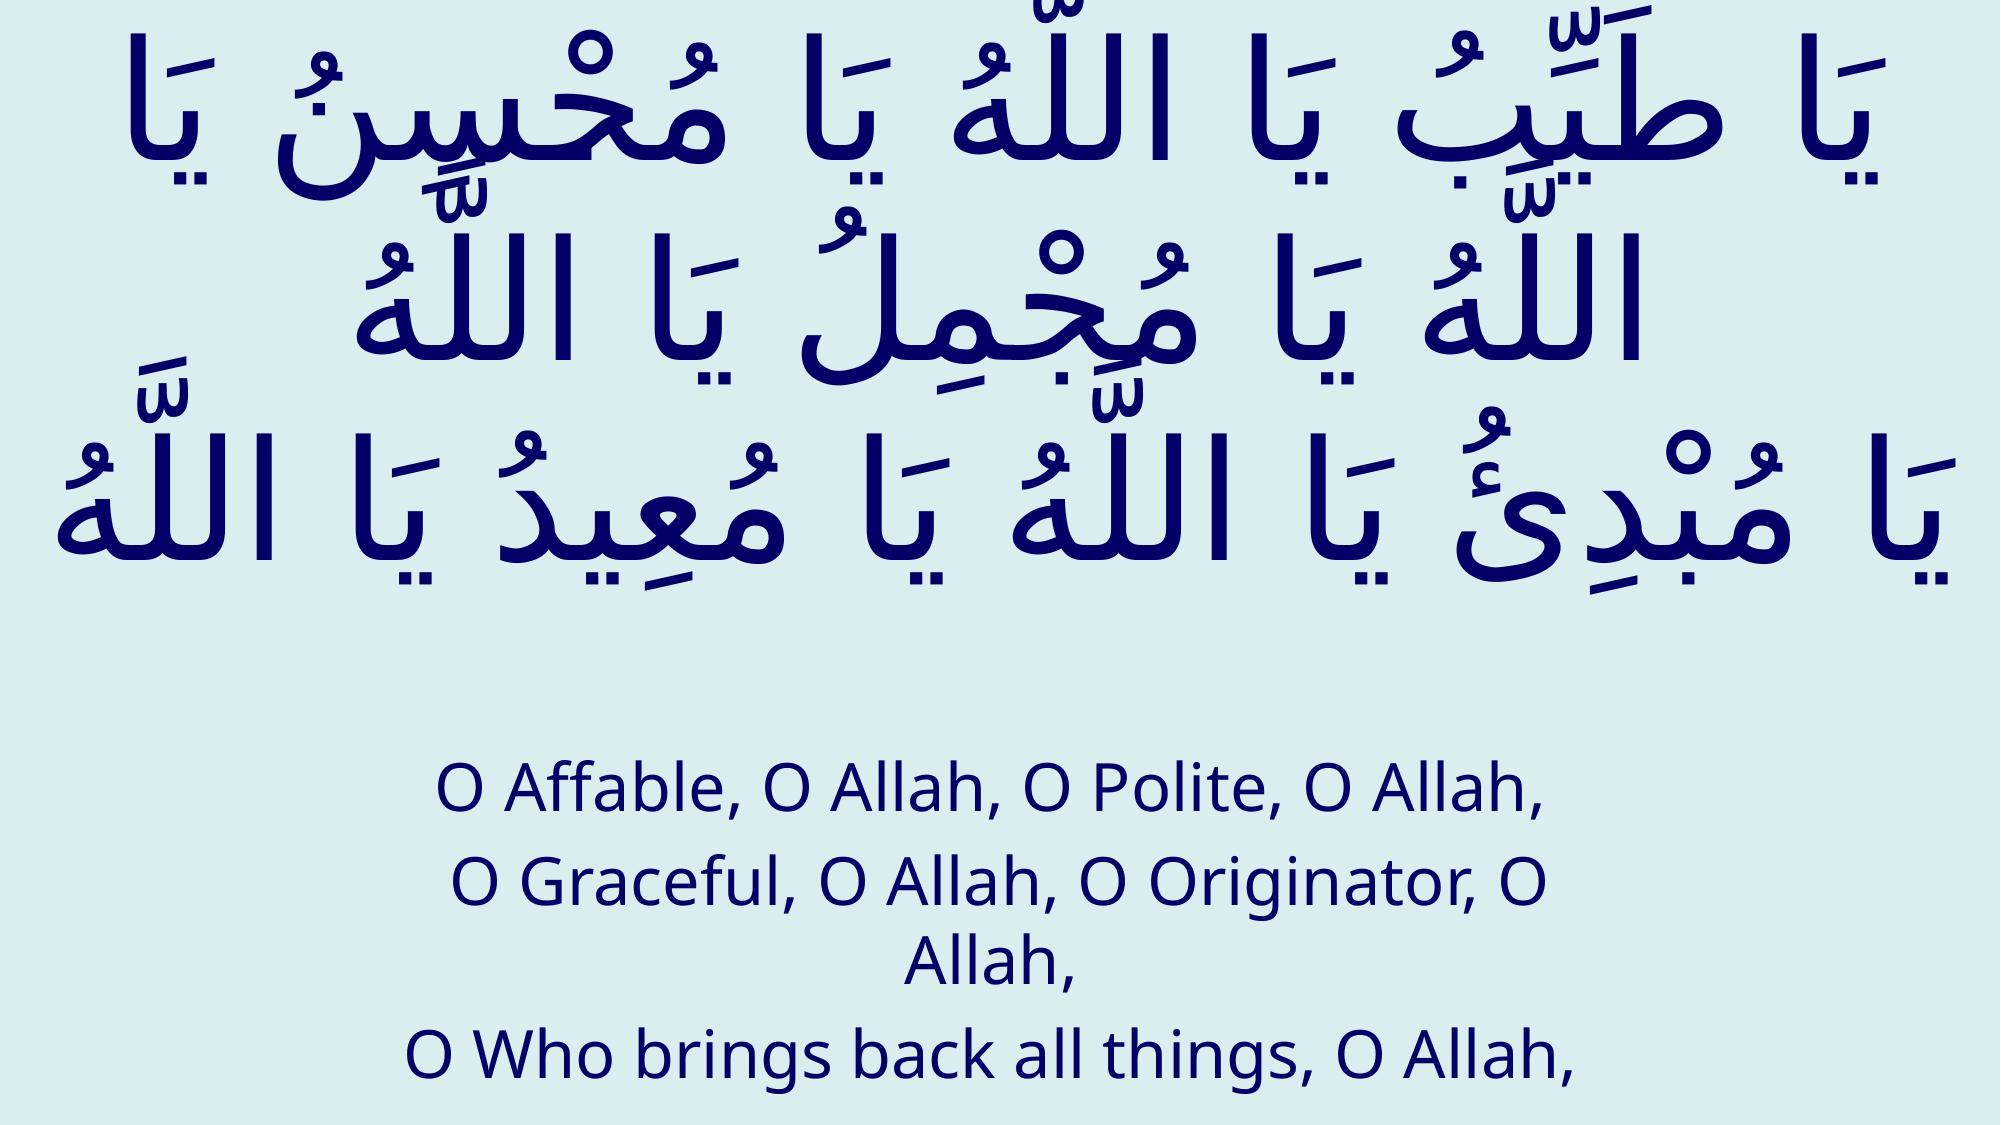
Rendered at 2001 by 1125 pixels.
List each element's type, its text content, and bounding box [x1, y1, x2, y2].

list O Affable, O Allah, O Polite, O Allah, O Graceful, O Allah, O Originator, O Allah, O Who brings back all things, O Allah, [356, 737, 1644, 1050]
title يَا طَيِّبُ يَا اللَّهُ يَا مُحْسِنُ يَا اللَّهُ يَا مُجْمِلُ يَا اللَّهُ يَا مُبْدِئُ يَا اللَّهُ يَا مُعِيدُ يَا اللَّهُ‏ [0, 200, 2000, 388]
